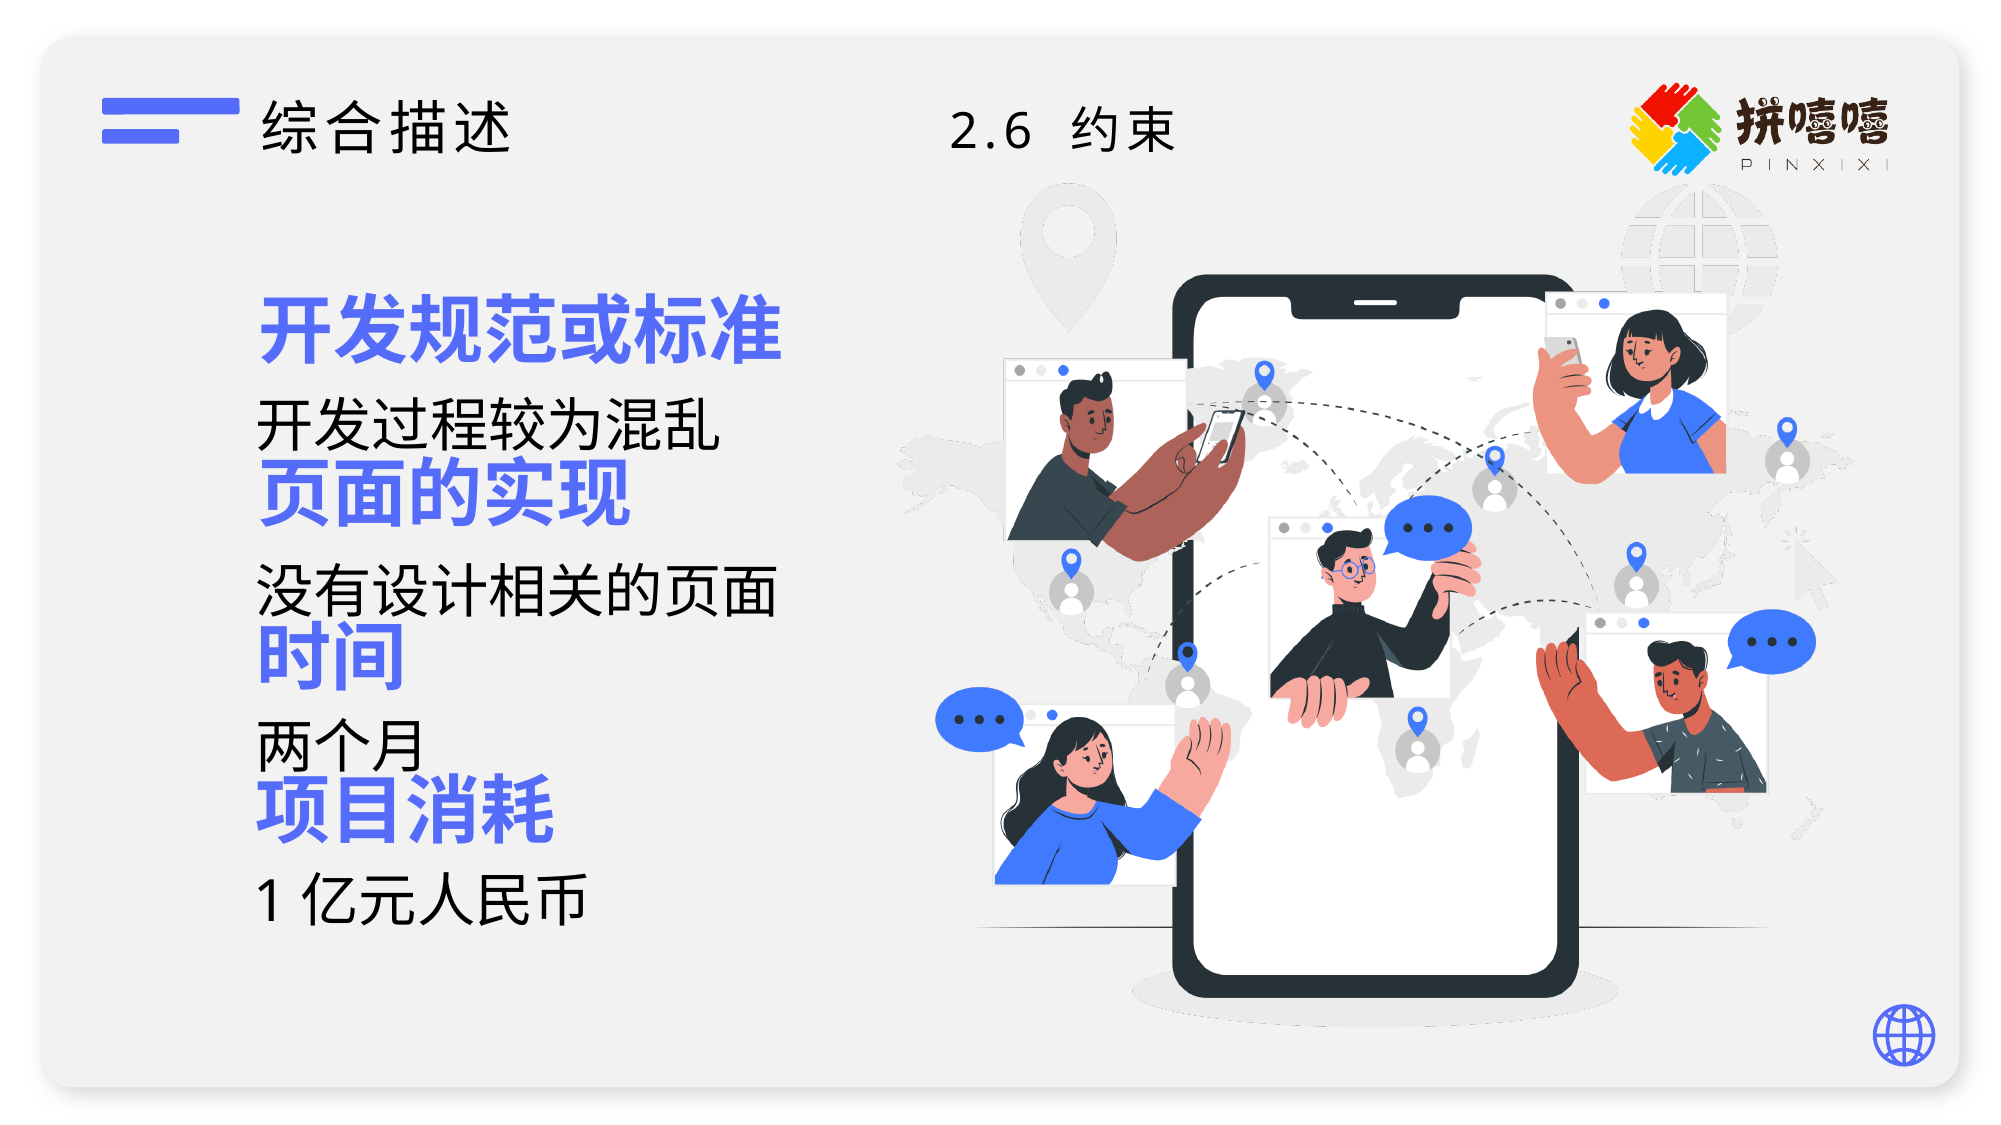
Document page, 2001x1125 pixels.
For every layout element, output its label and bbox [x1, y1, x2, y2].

text_box [40, 37, 1960, 1088]
picture [844, 65, 1907, 1125]
